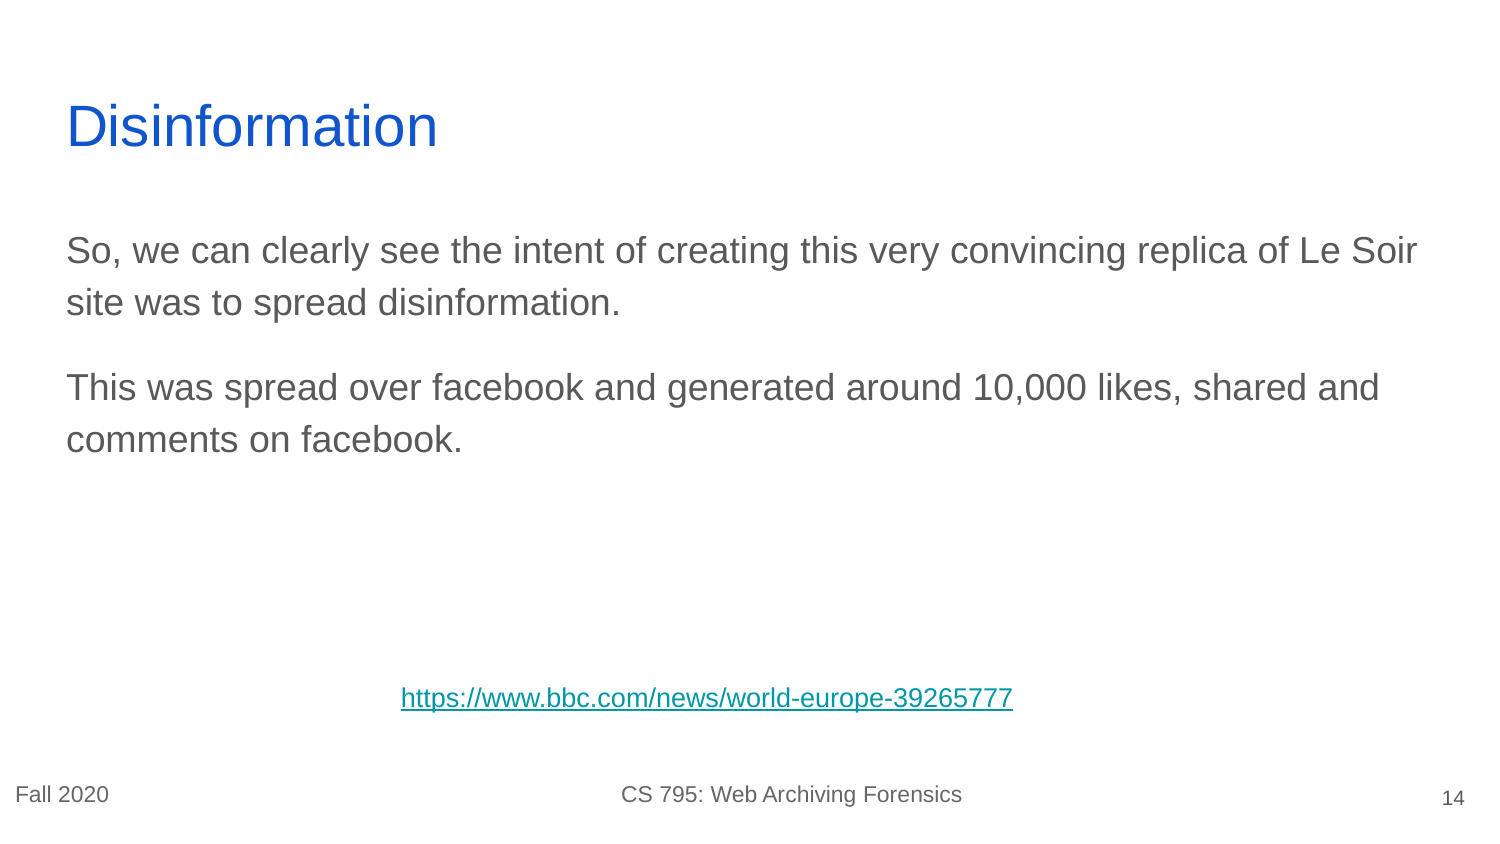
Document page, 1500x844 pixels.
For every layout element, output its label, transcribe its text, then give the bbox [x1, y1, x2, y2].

title Disinformation [51, 72, 1449, 167]
slide_number ‹#› [1389, 764, 1480, 830]
list So, we can clearly see the intent of creating this very convincing replica of Le Soir site was to spread disinformation. This was spread over facebook and generated around 10,000 likes, shared and comments on facebook. https://www.bbc.com/news/world-europe-39265777 [51, 204, 1449, 765]
